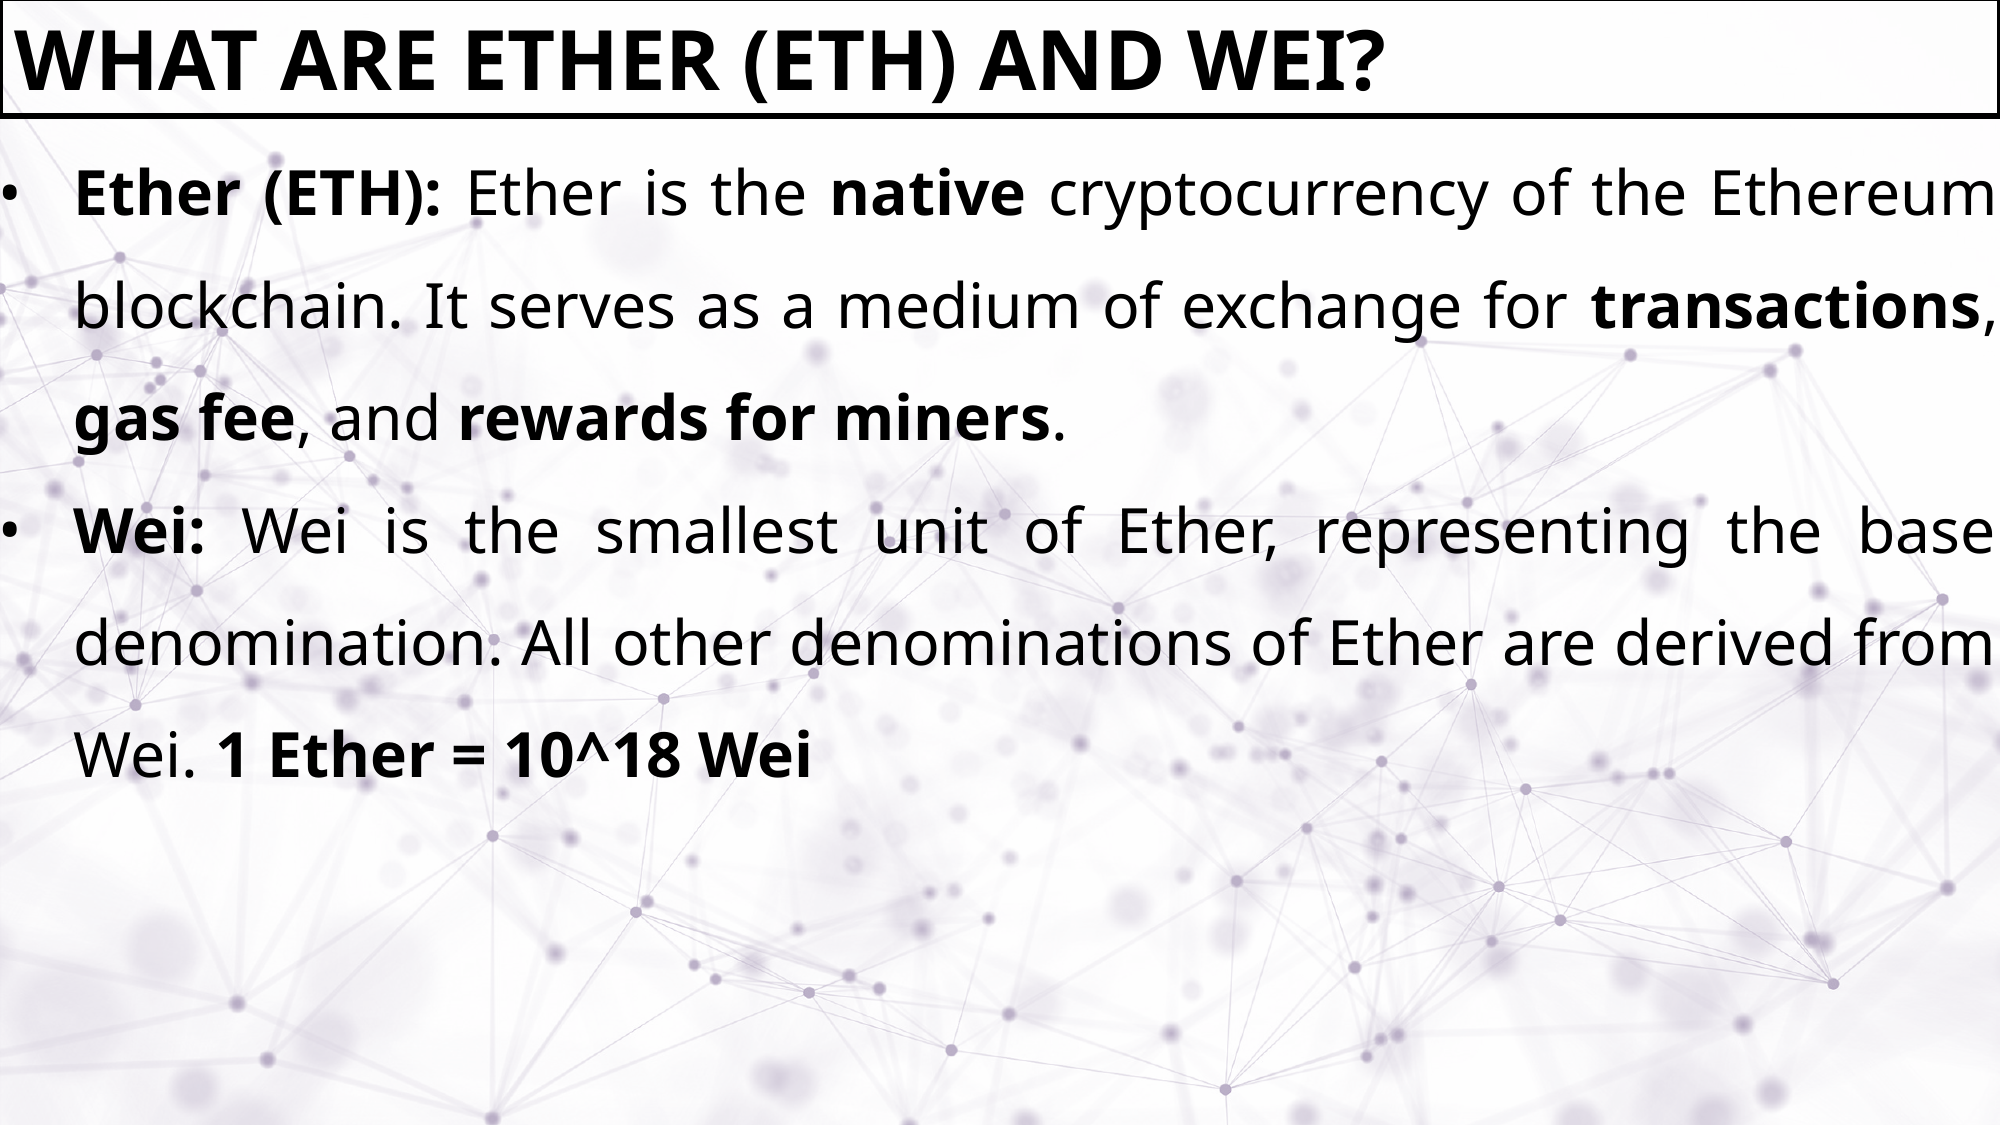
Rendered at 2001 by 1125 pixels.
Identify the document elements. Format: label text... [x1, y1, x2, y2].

text_box Ether (ETH): Ether is the native cryptocurrency of the Ethereum blockchain. It serves as a medium of exchange for transactions, gas fee, and rewards for miners. Wei: Wei is the smallest unit of Ether, representing the base denomination. All other denominations of Ether are derived from Wei. 1 Ether = 10^18 Wei [0, 115, 1999, 791]
text_box WHAT ARE ETHER (ETH) AND WEI? [0, 0, 2000, 116]
